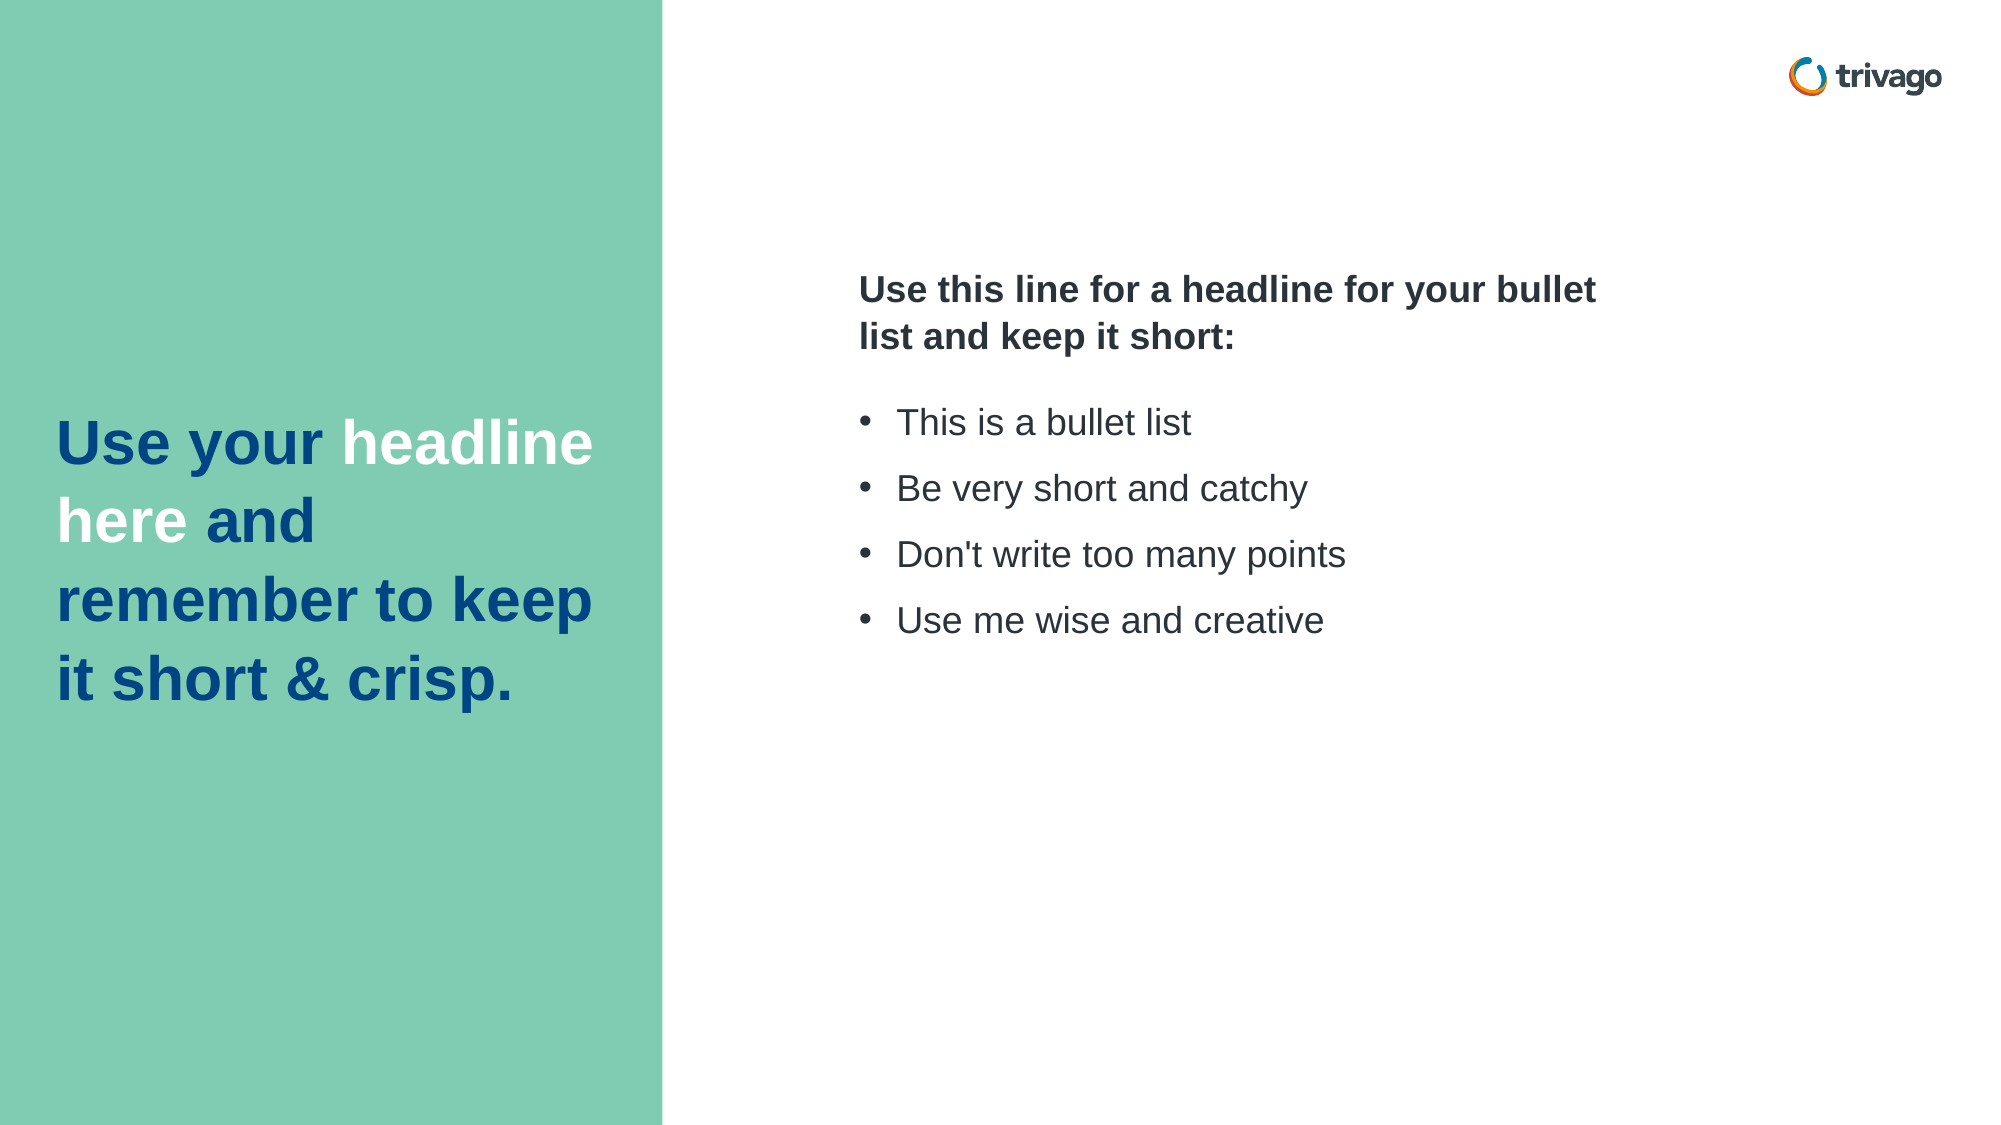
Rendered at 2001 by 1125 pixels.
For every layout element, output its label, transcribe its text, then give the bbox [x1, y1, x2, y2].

list Use this line for a headline for your bullet list and keep it short: [858, 228, 1620, 358]
title Use your headline here and remember to keep it short & crisp. [56, 398, 624, 1041]
picture [1789, 57, 1942, 96]
list This is a bullet list Be very short and catchy Don't write too many points Use me wise and creative [858, 398, 1620, 1041]
